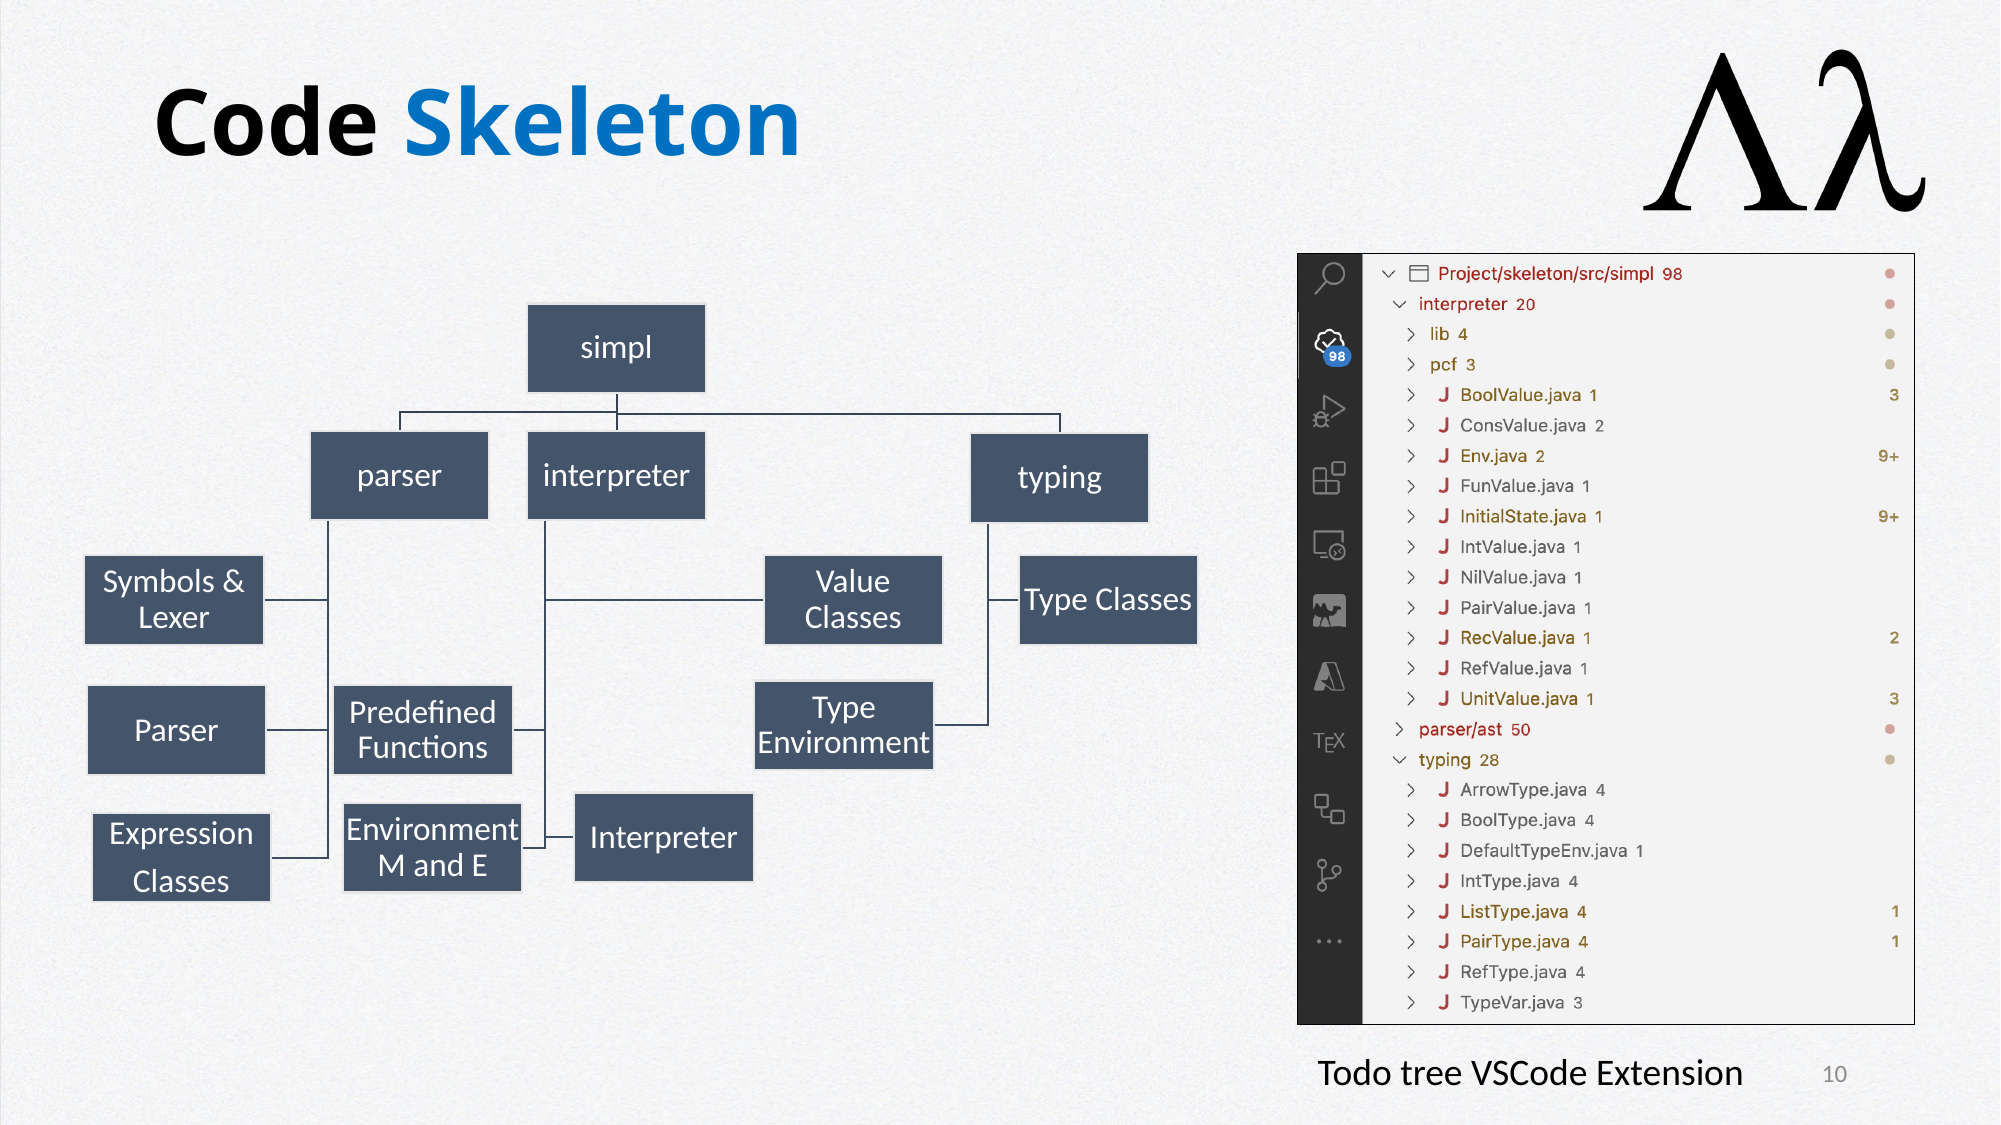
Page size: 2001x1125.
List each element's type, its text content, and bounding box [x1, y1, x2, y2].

title Code Skeleton [137, 17, 1863, 235]
slide_number 9 [1412, 1042, 1863, 1103]
picture [0, 0, 2001, 1125]
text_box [0, 303, 1329, 1030]
text_box Todo tree VSCode Extension [1302, 1040, 1760, 1101]
